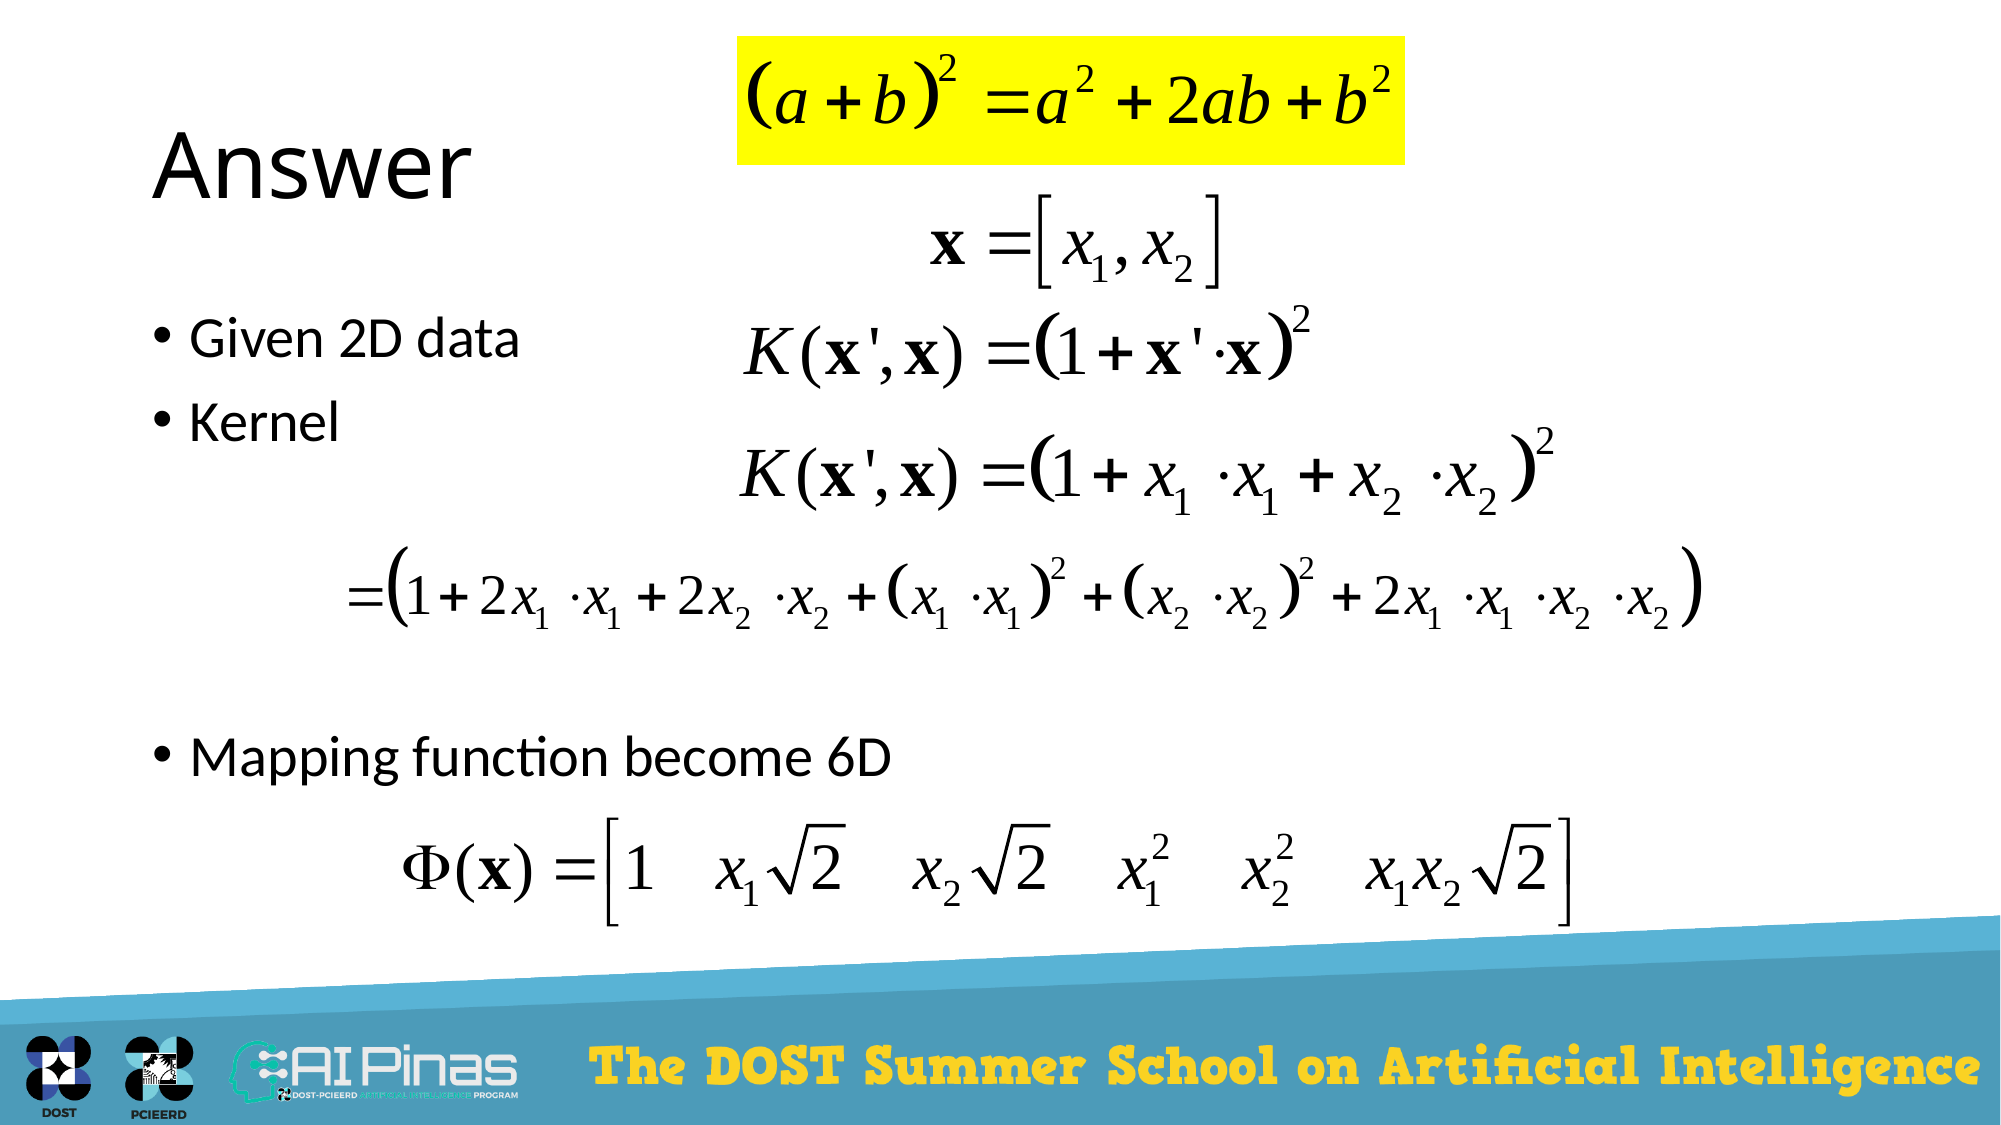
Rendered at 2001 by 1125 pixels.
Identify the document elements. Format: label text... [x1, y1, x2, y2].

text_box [737, 35, 1406, 165]
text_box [732, 286, 1324, 408]
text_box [335, 537, 1710, 663]
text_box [392, 806, 1595, 939]
list Given 2D data Kernel Mapping function become 6D [137, 299, 1863, 1014]
picture [0, 0, 2001, 1125]
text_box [727, 408, 1571, 537]
title Answer [137, 59, 1863, 278]
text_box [920, 188, 1237, 306]
